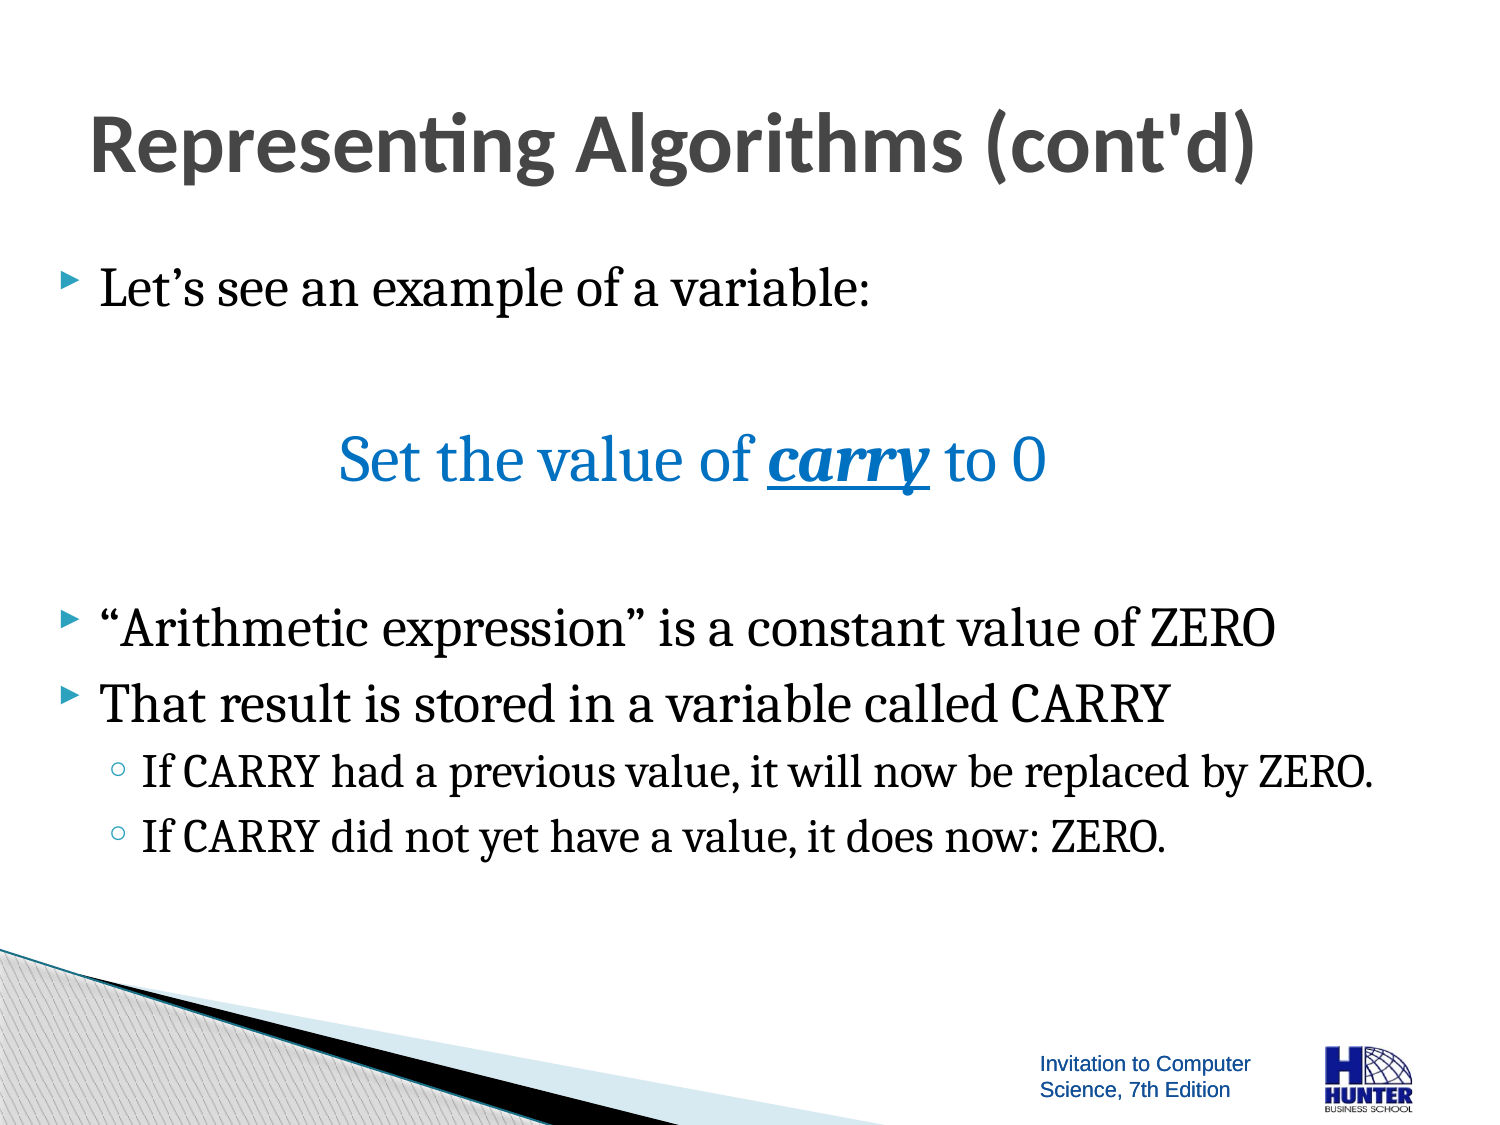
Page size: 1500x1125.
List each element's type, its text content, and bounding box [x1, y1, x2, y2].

title Representing Algorithms (cont'd) [75, 45, 1425, 233]
picture [1325, 1046, 1413, 1113]
list Let’s see an example of a variable: Set the value of carry to 0 “Arithmetic expression” is a constant value of ZERO That result is stored in a variable called CARRY If CARRY had a previous value, it will now be replaced by ZERO. If CARRY did not yet have a value, it does now: ZERO. [24, 243, 1475, 986]
